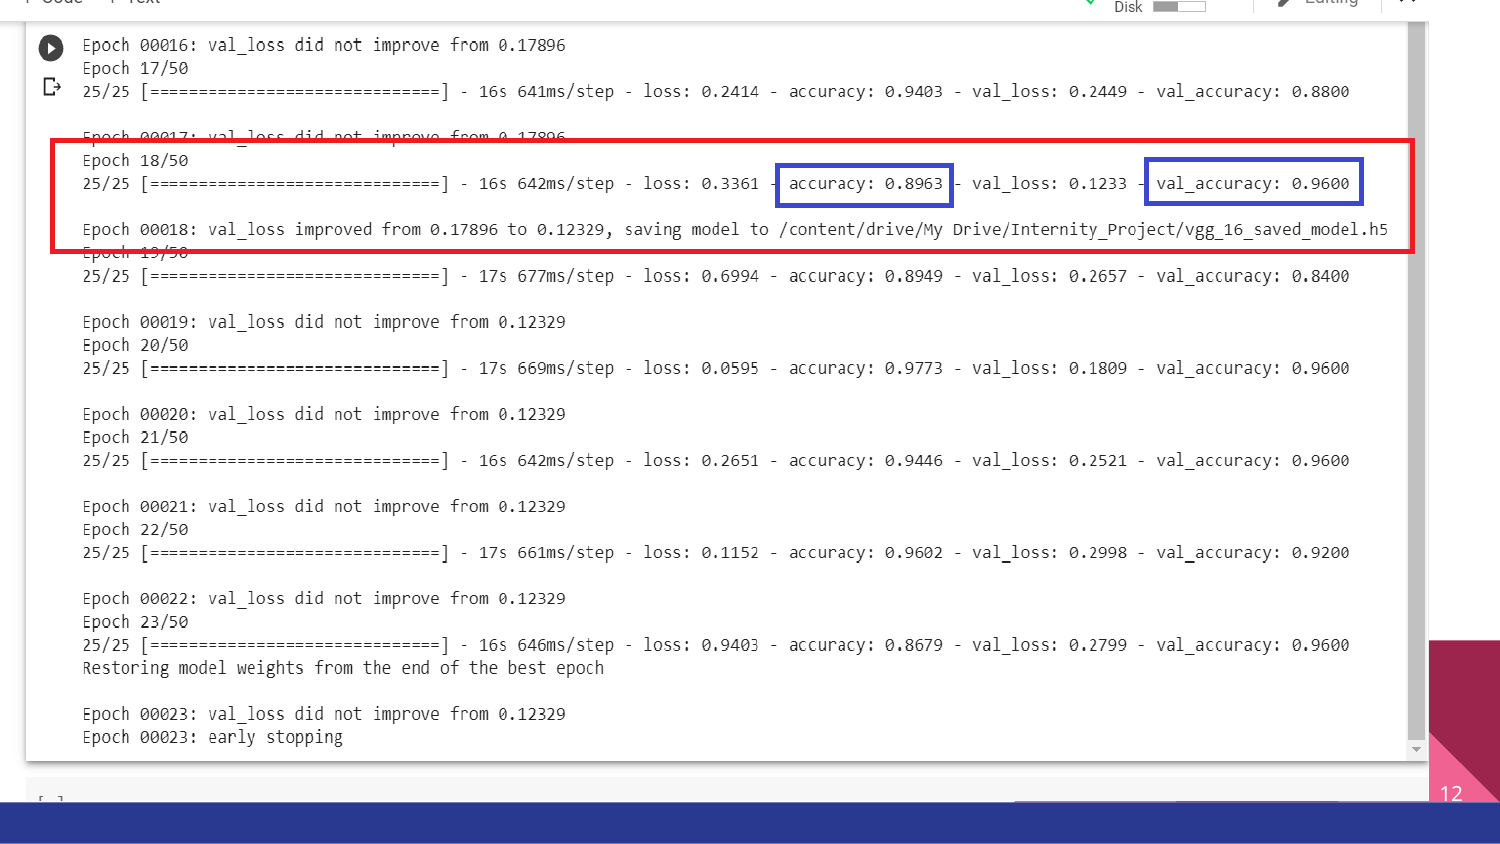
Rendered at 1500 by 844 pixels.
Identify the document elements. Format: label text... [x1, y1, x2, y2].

picture [0, 0, 1429, 802]
slide_number ‹#› [1387, 762, 1478, 828]
